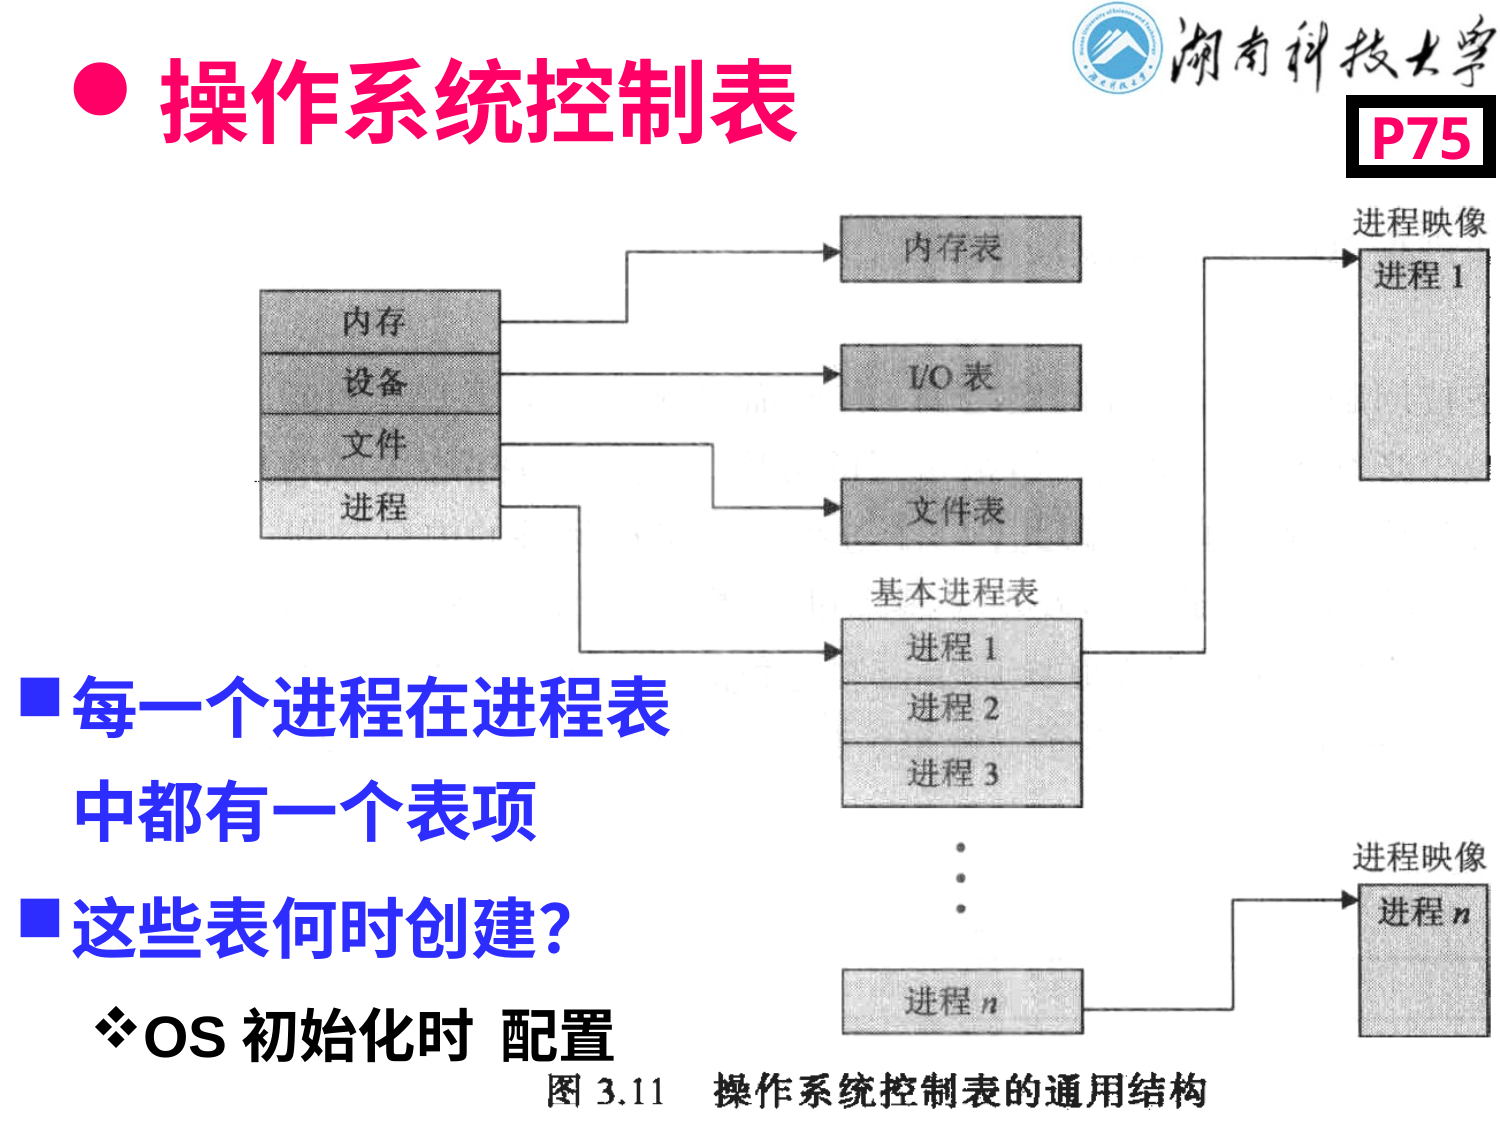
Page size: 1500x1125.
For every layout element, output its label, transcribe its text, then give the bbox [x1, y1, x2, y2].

text_box P75 [1352, 101, 1490, 172]
text_box 每一个进程在进程表中都有一个表项 这些表何时创建？ OS初始化时 配置 [0, 634, 242, 906]
title 操作系统控制表 [51, 6, 1402, 195]
picture [1069, 0, 1500, 97]
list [242, 193, 1500, 1125]
